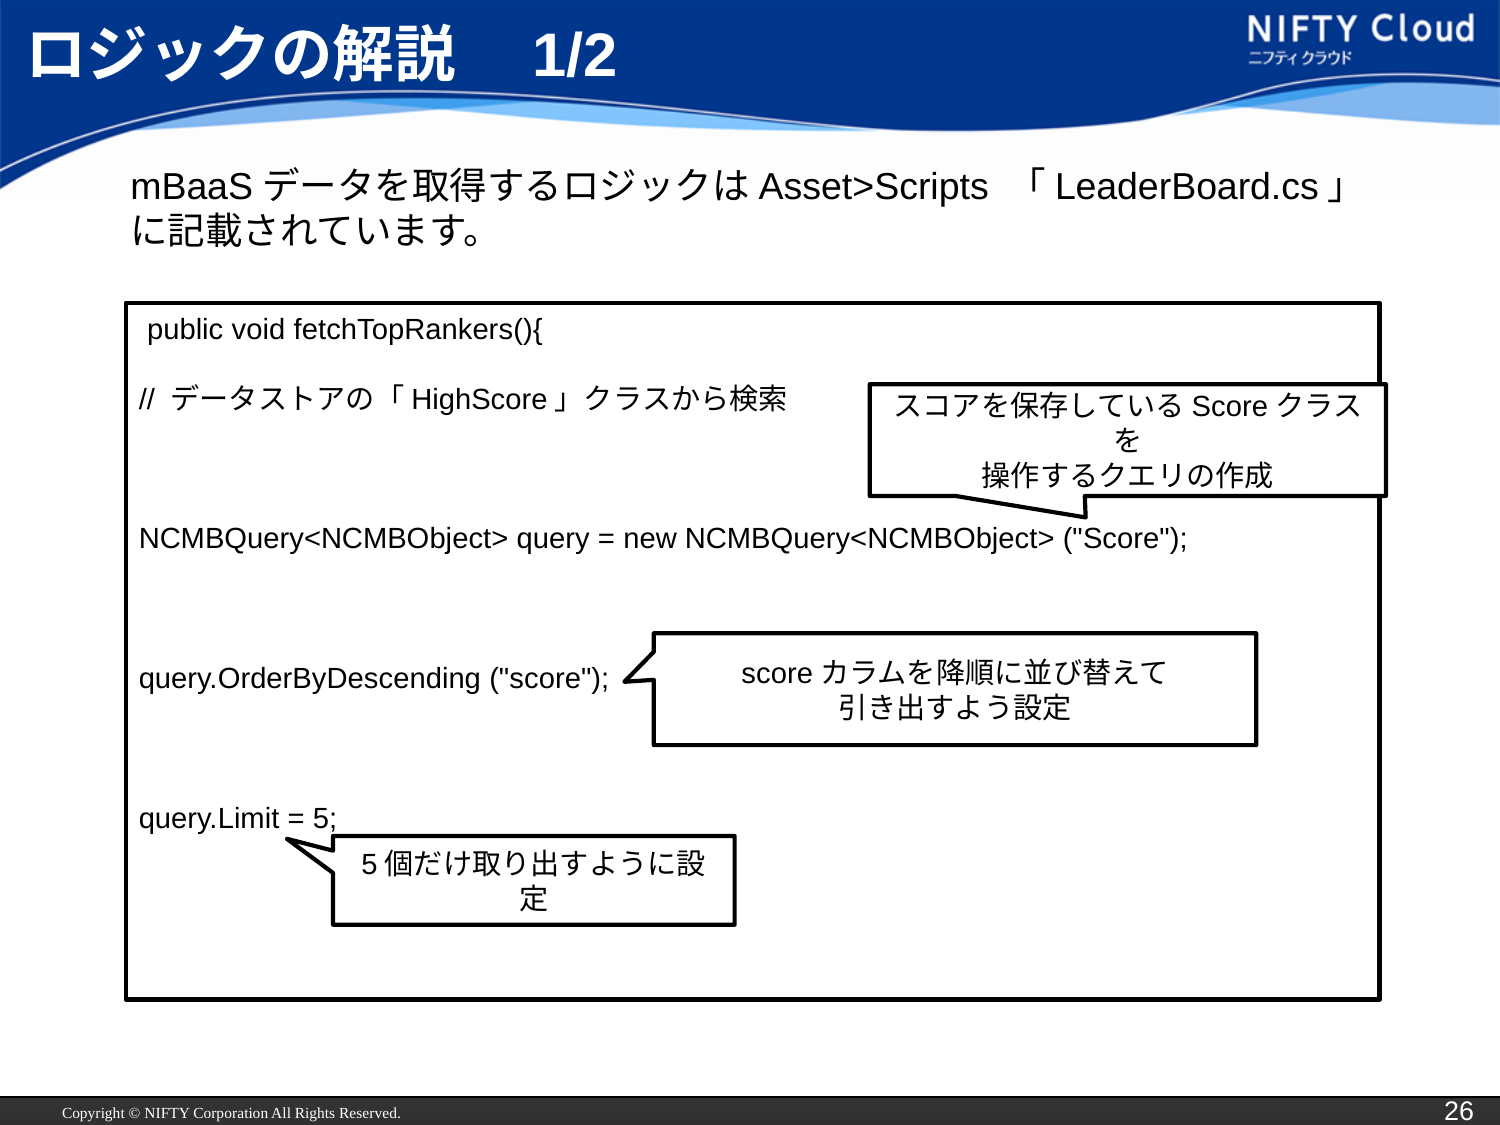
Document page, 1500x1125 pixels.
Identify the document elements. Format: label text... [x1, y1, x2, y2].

text_box [124, 499, 1382, 1002]
text_box スコアを保存しているScoreクラスを 操作するクエリの作成 [867, 382, 1389, 520]
text_box 5個だけ取り出すように設定 [284, 833, 737, 927]
text_box scoreカラムを降順に並び替えて 引き出すよう設定 [622, 631, 1259, 748]
picture [0, 0, 1500, 195]
text_box mBaaSデータを取得するロジックはAsset>Scripts 「LeaderBoard.cs」 に記載されています。 [115, 154, 1381, 259]
text_box public void fetchTopRankers(){ // データストアの「HighScore」クラスから検索 NCMBQuery<NCMBObject> query = new NCMBQuery<NCMBObject> ("Score"); query.OrderByDescending ("score"); query.Limit = 5; [123, 302, 1380, 842]
title ロジックの解説 1/2 [10, 7, 1361, 112]
